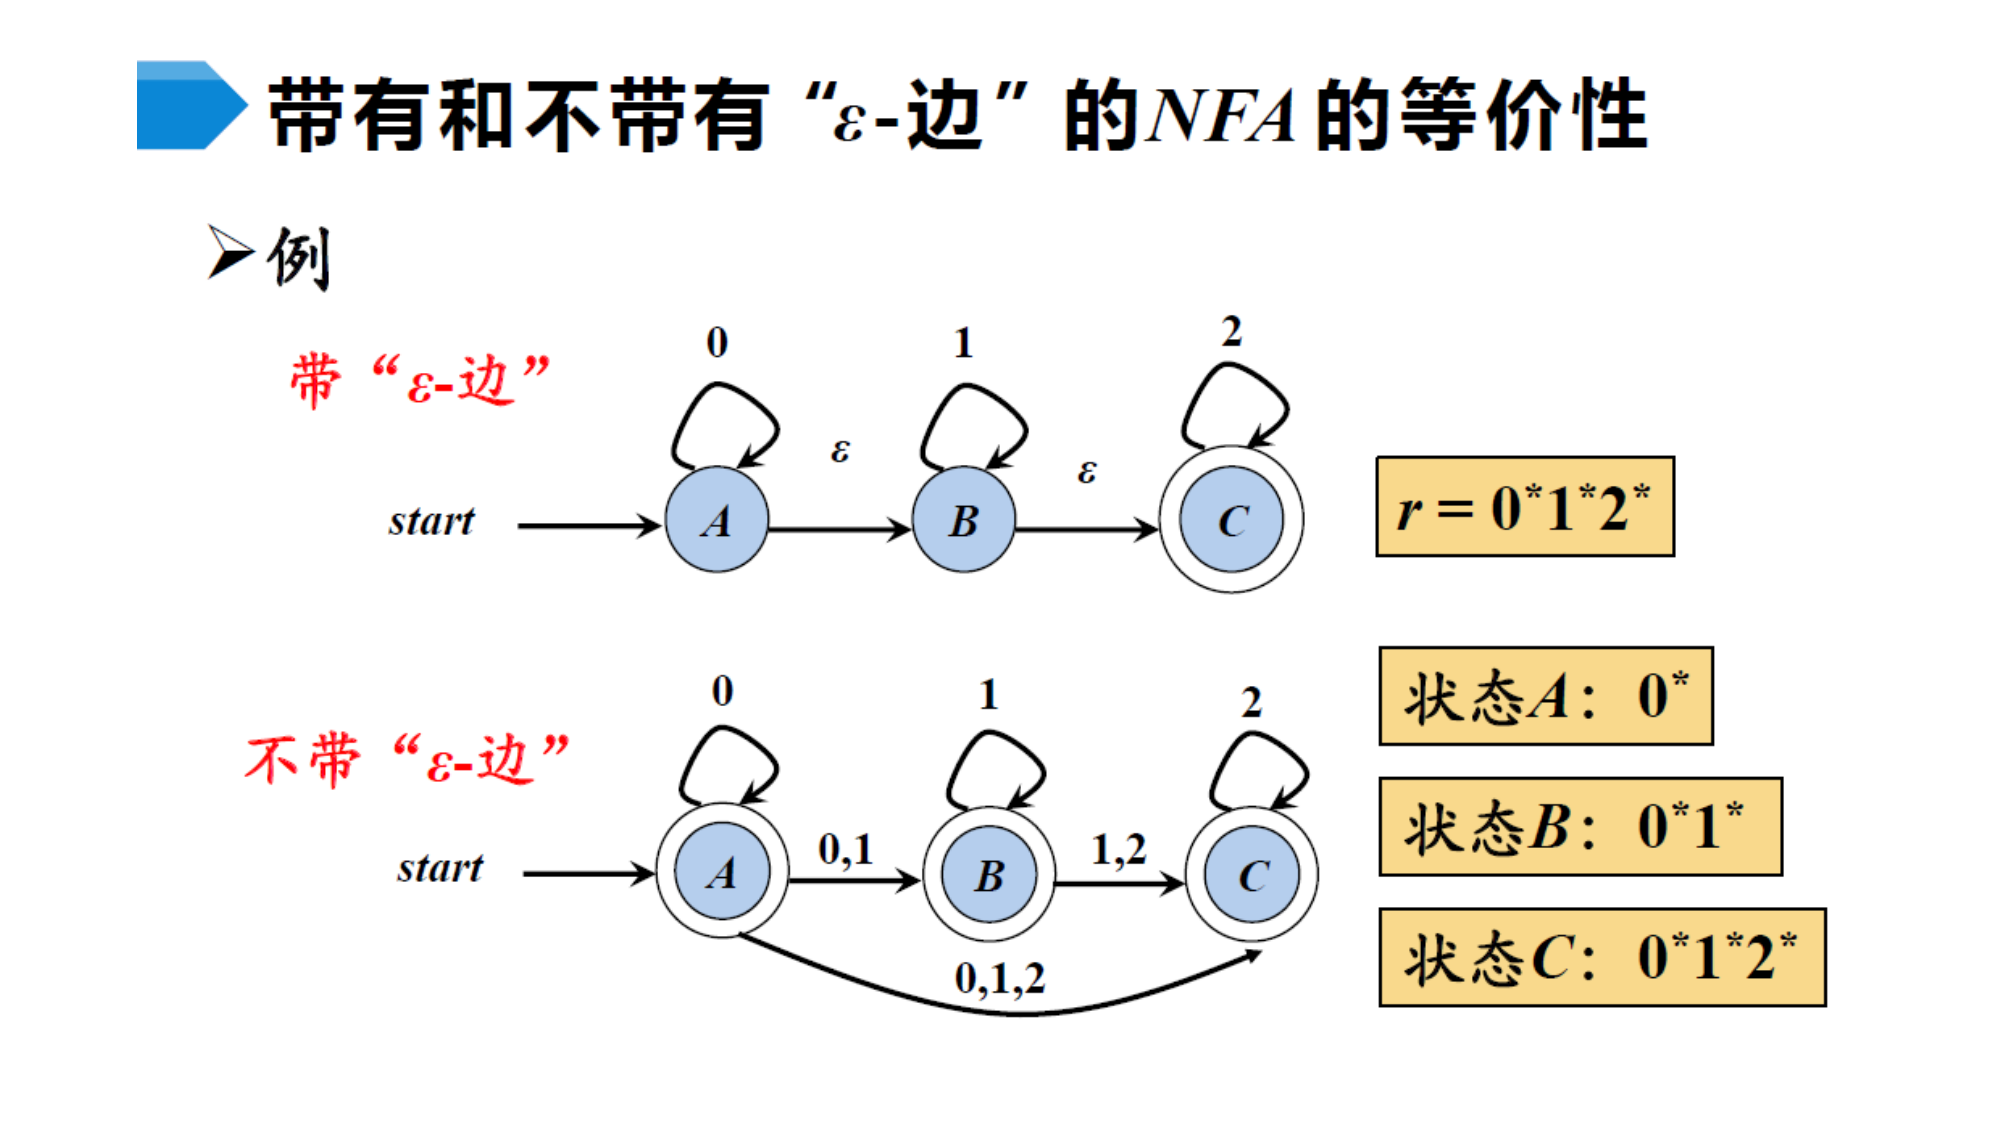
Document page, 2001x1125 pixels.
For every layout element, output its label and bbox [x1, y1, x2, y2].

picture [137, 59, 1913, 1040]
